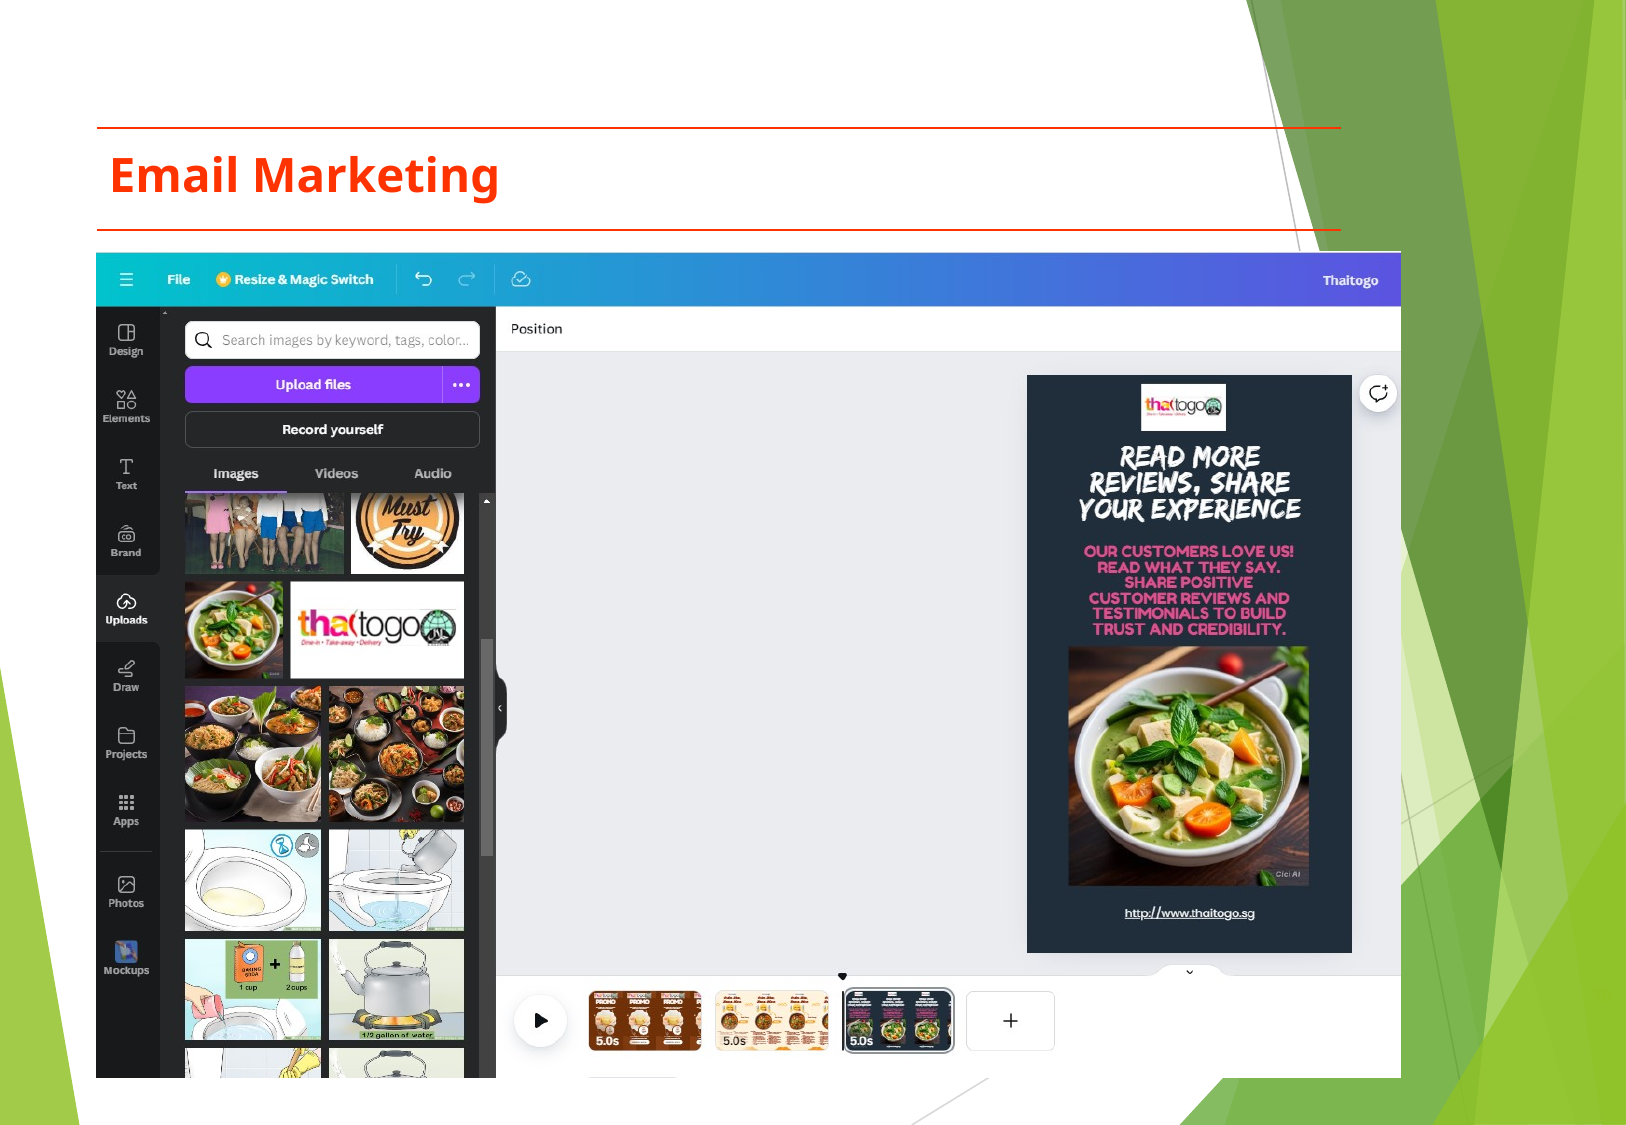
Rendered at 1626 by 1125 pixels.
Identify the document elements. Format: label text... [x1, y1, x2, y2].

slide_number ‹#› [1405, 970, 1625, 1020]
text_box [96, 128, 1461, 231]
picture [96, 250, 1401, 1078]
